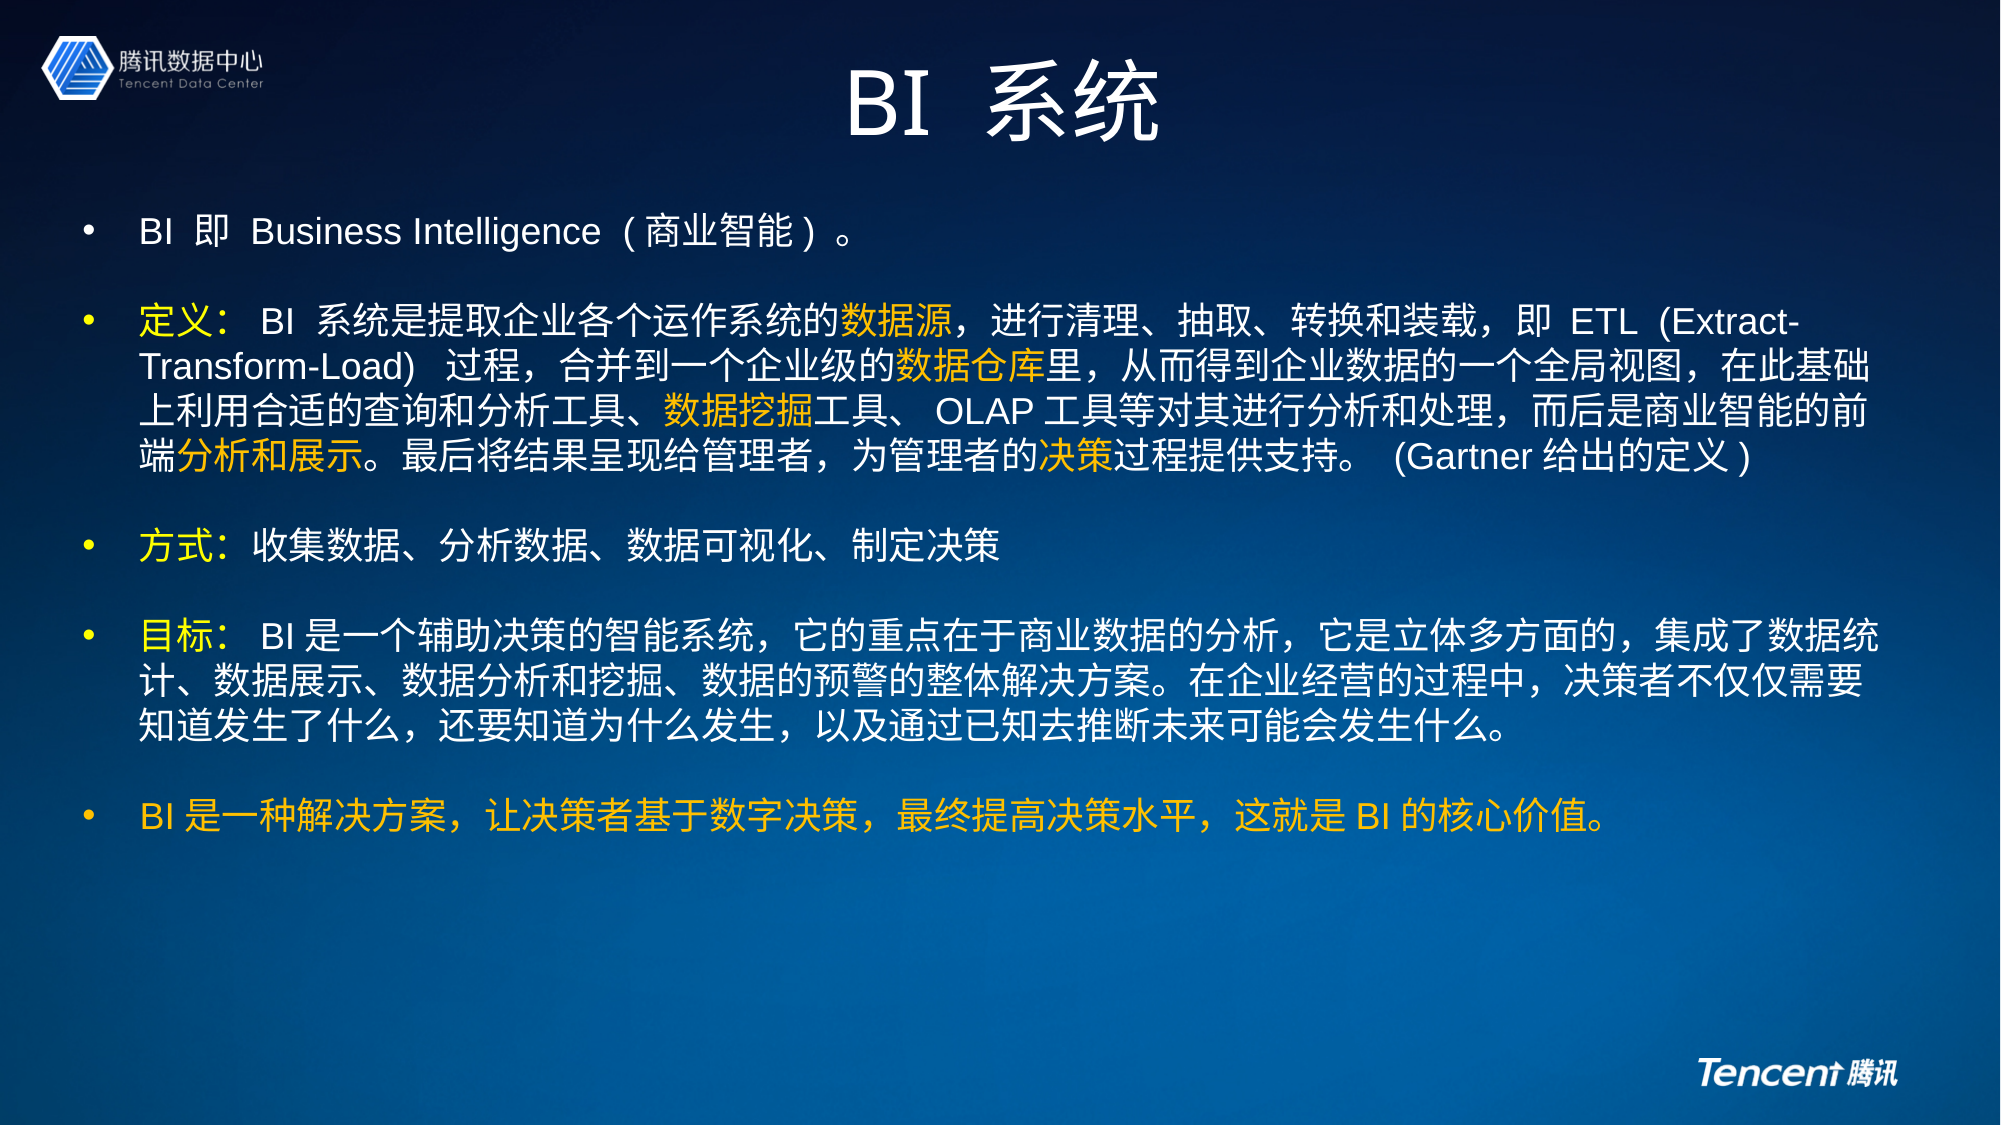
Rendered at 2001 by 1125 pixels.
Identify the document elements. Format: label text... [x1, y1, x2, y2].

text_box BI 即 Business Intelligence (商业智能) 。 定义：BI 系统是提取企业各个运作系统的数据源，进行清理、抽取、转换和装载，即 ETL (Extract-Transform-Load) 过程，合并到一个企业级的数据仓库里，从而得到企业数据的一个全局视图，在此基础上利用合适的查询和分析工具、数据挖掘工具、OLAP工具等对其进行分析和处理，而后是商业智能的前端分析和展示。最后将结果呈现给管理者，为管理者的决策过程提供支持。 (Gartner给出的定义) 方式：收集数据、分析数据、数据可视化、制定决策 目标：BI是一个辅助决策的智能系统，它的重点在于商业数据的分析，它是立体多方面的，集成了数据统计、数据展示、数据分析和挖掘、数据的预警的整体解决方案。在企业经营的过程中，决策者不仅仅需要知道发生了什么，还要知道为什么发生，以及通过已知去推断未来可能会发生什么。 BI是一种解决方案，让决策者基于数字决策，最终提高决策水平，这就是BI的核心价值。 [62, 187, 1903, 903]
picture [0, 0, 2001, 1125]
title BI 系统 [100, 0, 1904, 192]
